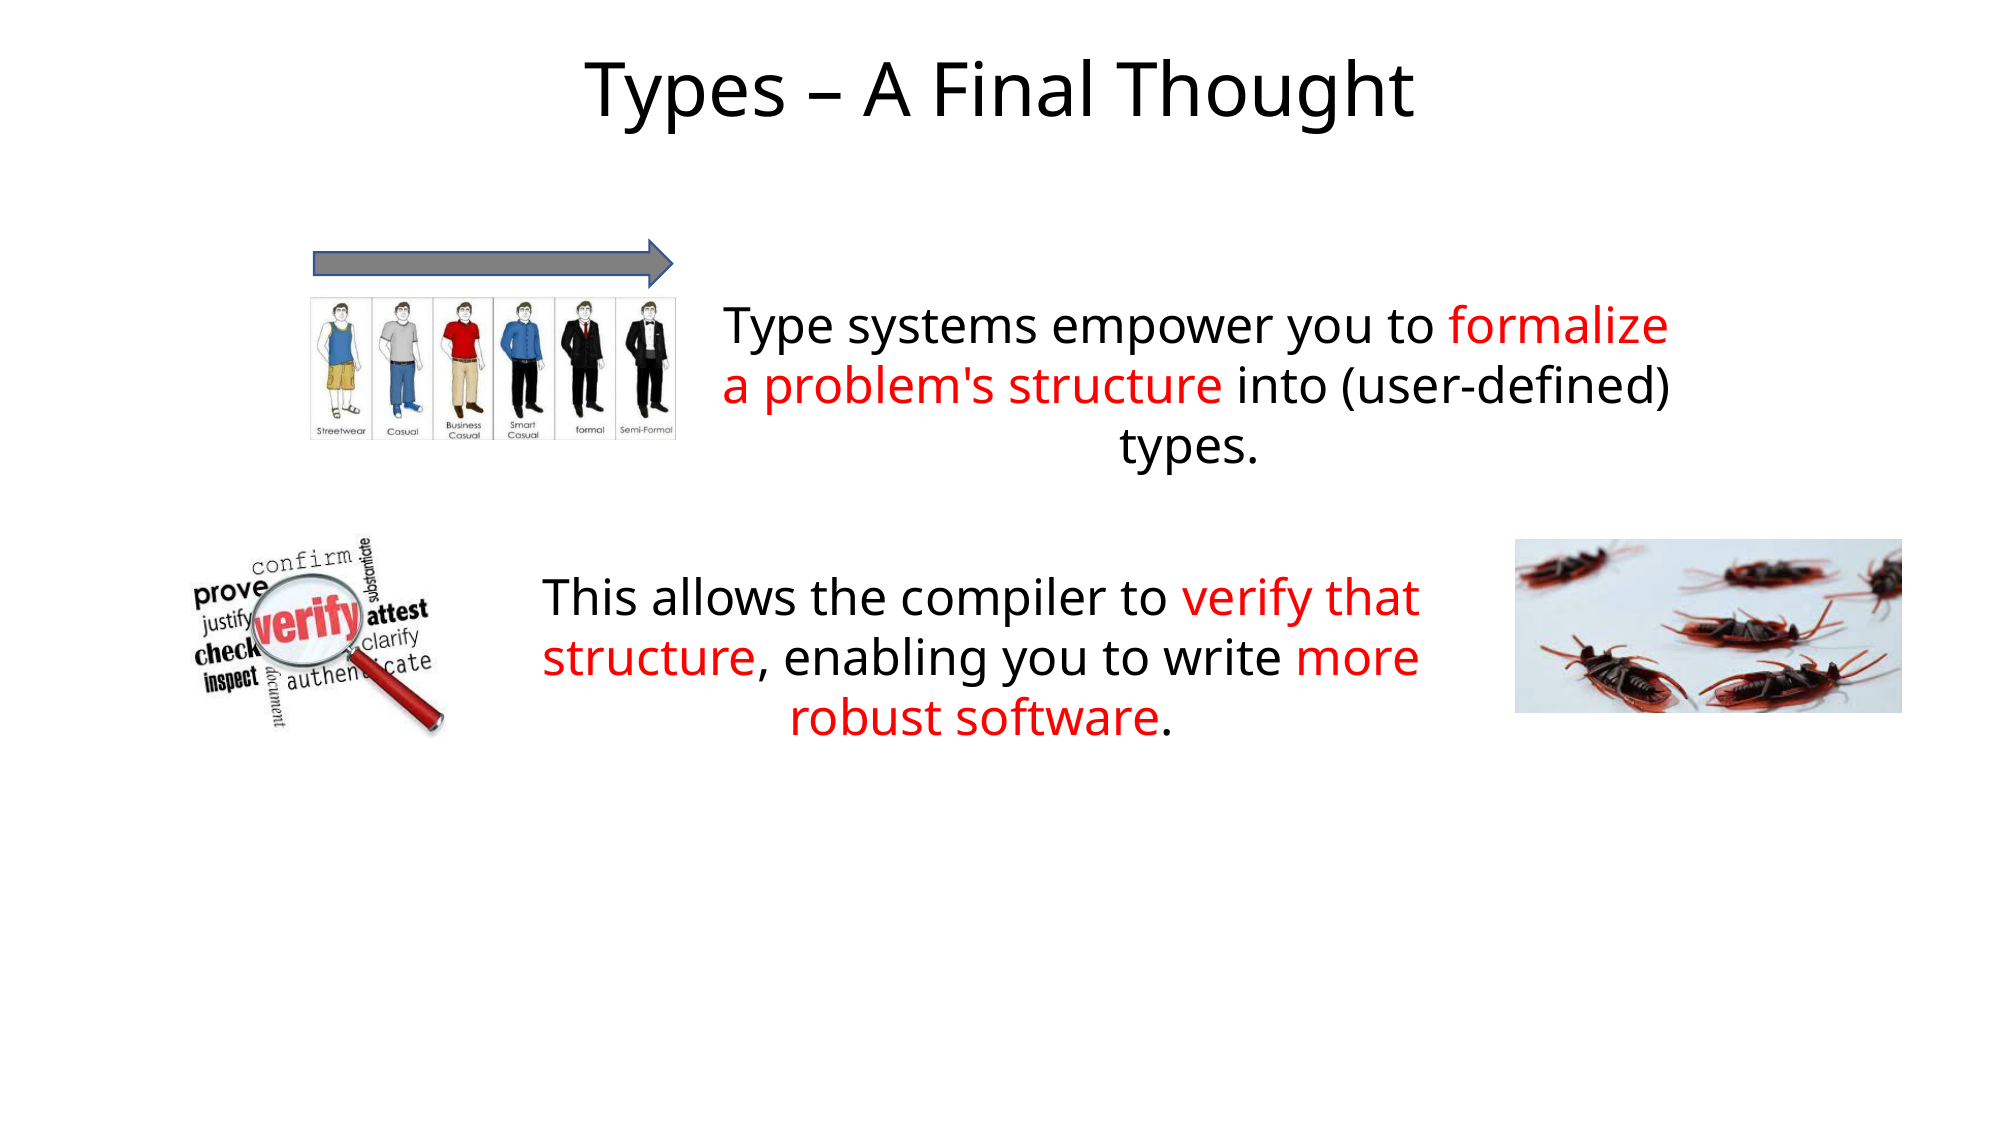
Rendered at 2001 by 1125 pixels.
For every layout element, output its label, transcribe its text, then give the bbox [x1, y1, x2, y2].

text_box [310, 240, 1704, 440]
text_box Types – A Final Thought [150, 44, 1850, 232]
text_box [190, 533, 1902, 742]
